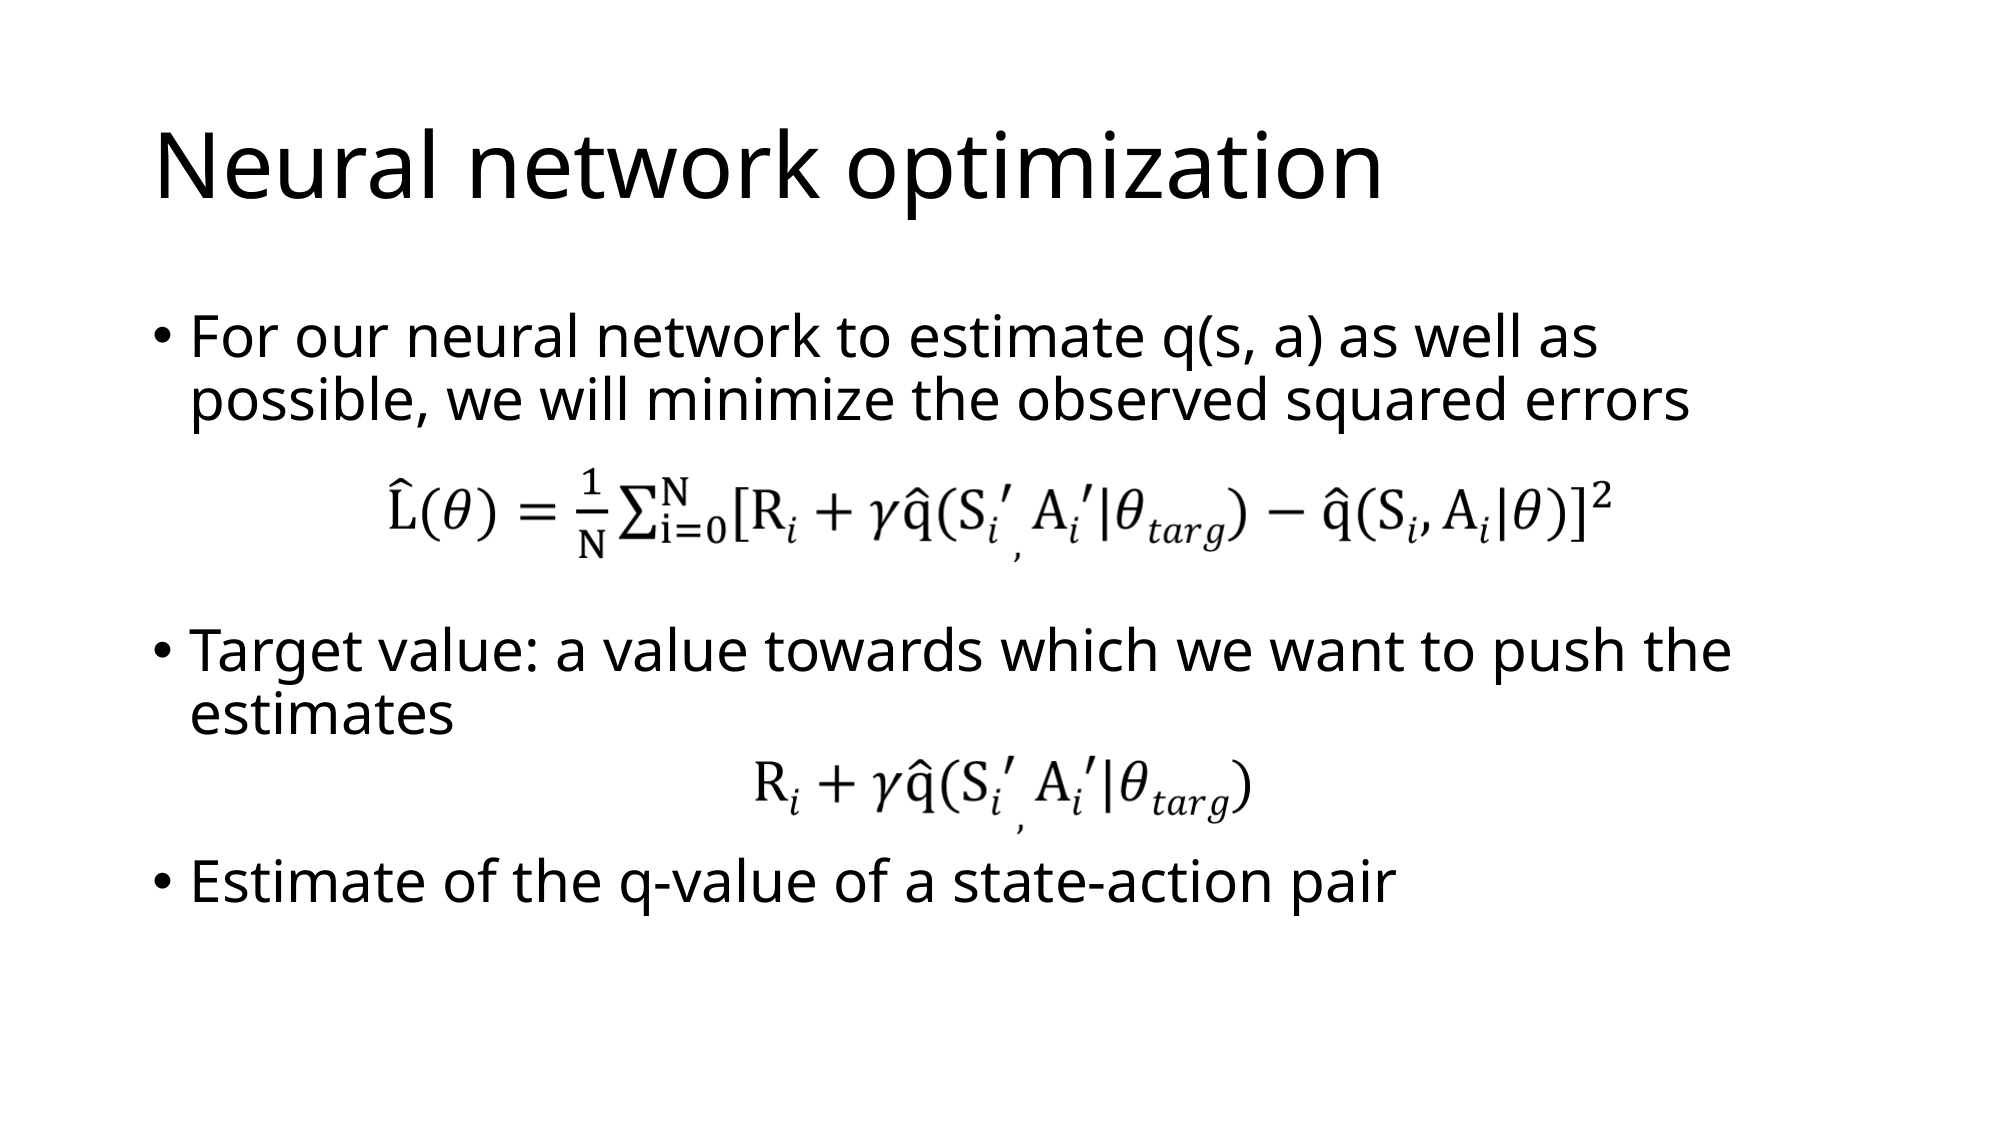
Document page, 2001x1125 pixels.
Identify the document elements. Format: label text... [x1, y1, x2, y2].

picture [388, 466, 1612, 563]
title Neural network optimization [137, 59, 1863, 278]
picture [754, 755, 1250, 836]
